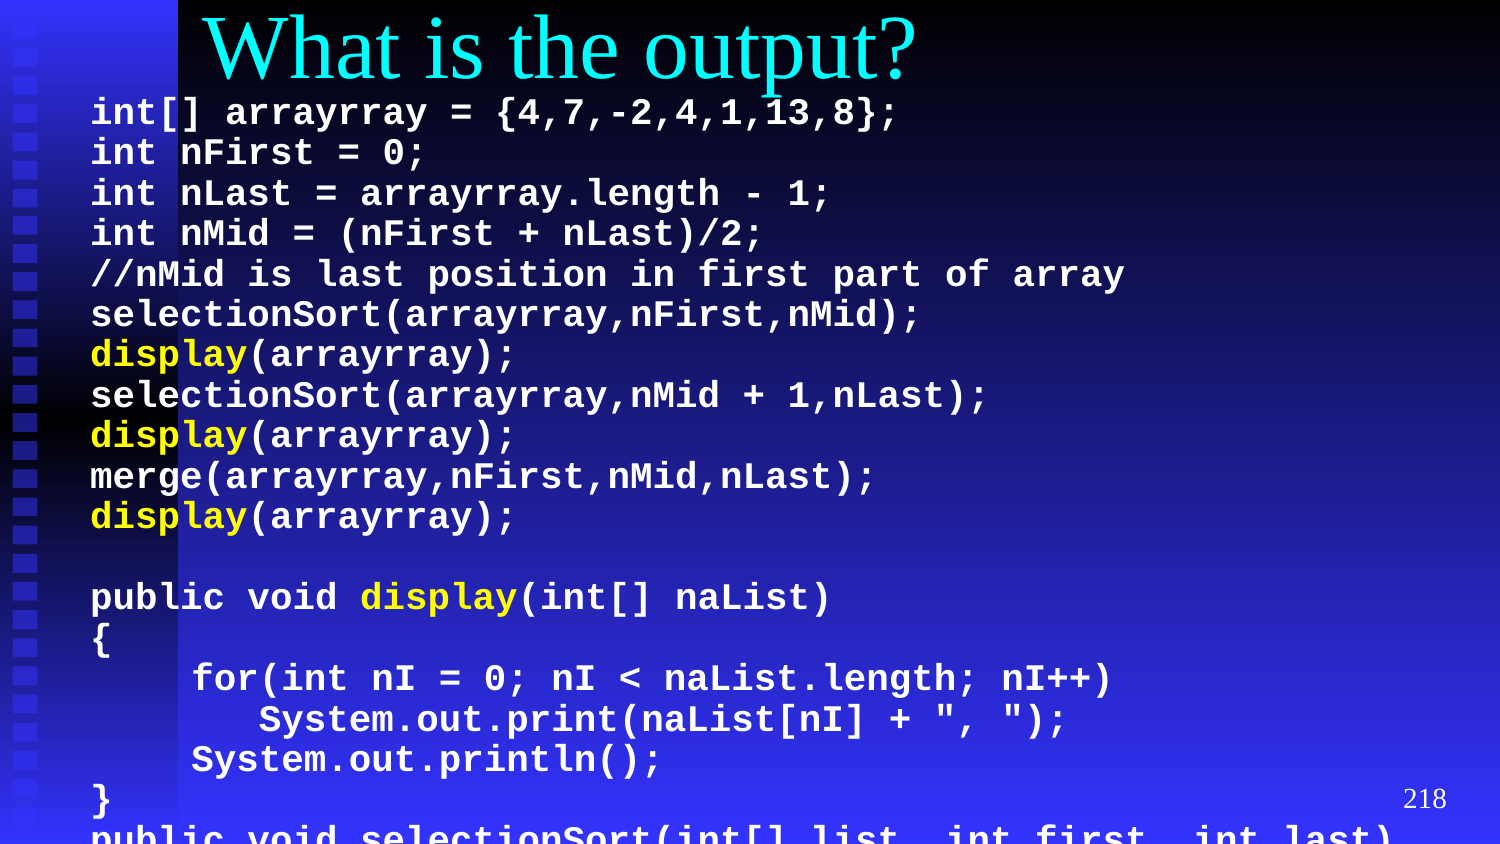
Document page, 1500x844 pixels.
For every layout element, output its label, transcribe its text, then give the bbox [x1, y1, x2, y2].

list int[] arrayrray = {4,7,-2,4,1,13,8}; int nFirst = 0; int nLast = arrayrray.length - 1; int nMid = (nFirst + nLast)/2; //nMid is last position in first part of array selectionSort(arrayrray,nFirst,nMid); display(arrayrray); selectionSort(arrayrray,nMid + 1,nLast); display(arrayrray); merge(arrayrray,nFirst,nMid,nLast); display(arrayrray); public void display(int[] naList) { for(int nI = 0; nI < naList.length; nI++) System.out.print(naList[nI] + ", "); System.out.println(); } public void selectionSort(int[] list, int first, int last) //sorts list from positions first to last //code not shown public void merge(int[] a, int first, int mid, int last) //code not shown [75, 84, 1467, 844]
title What is the output? [187, 0, 1463, 84]
